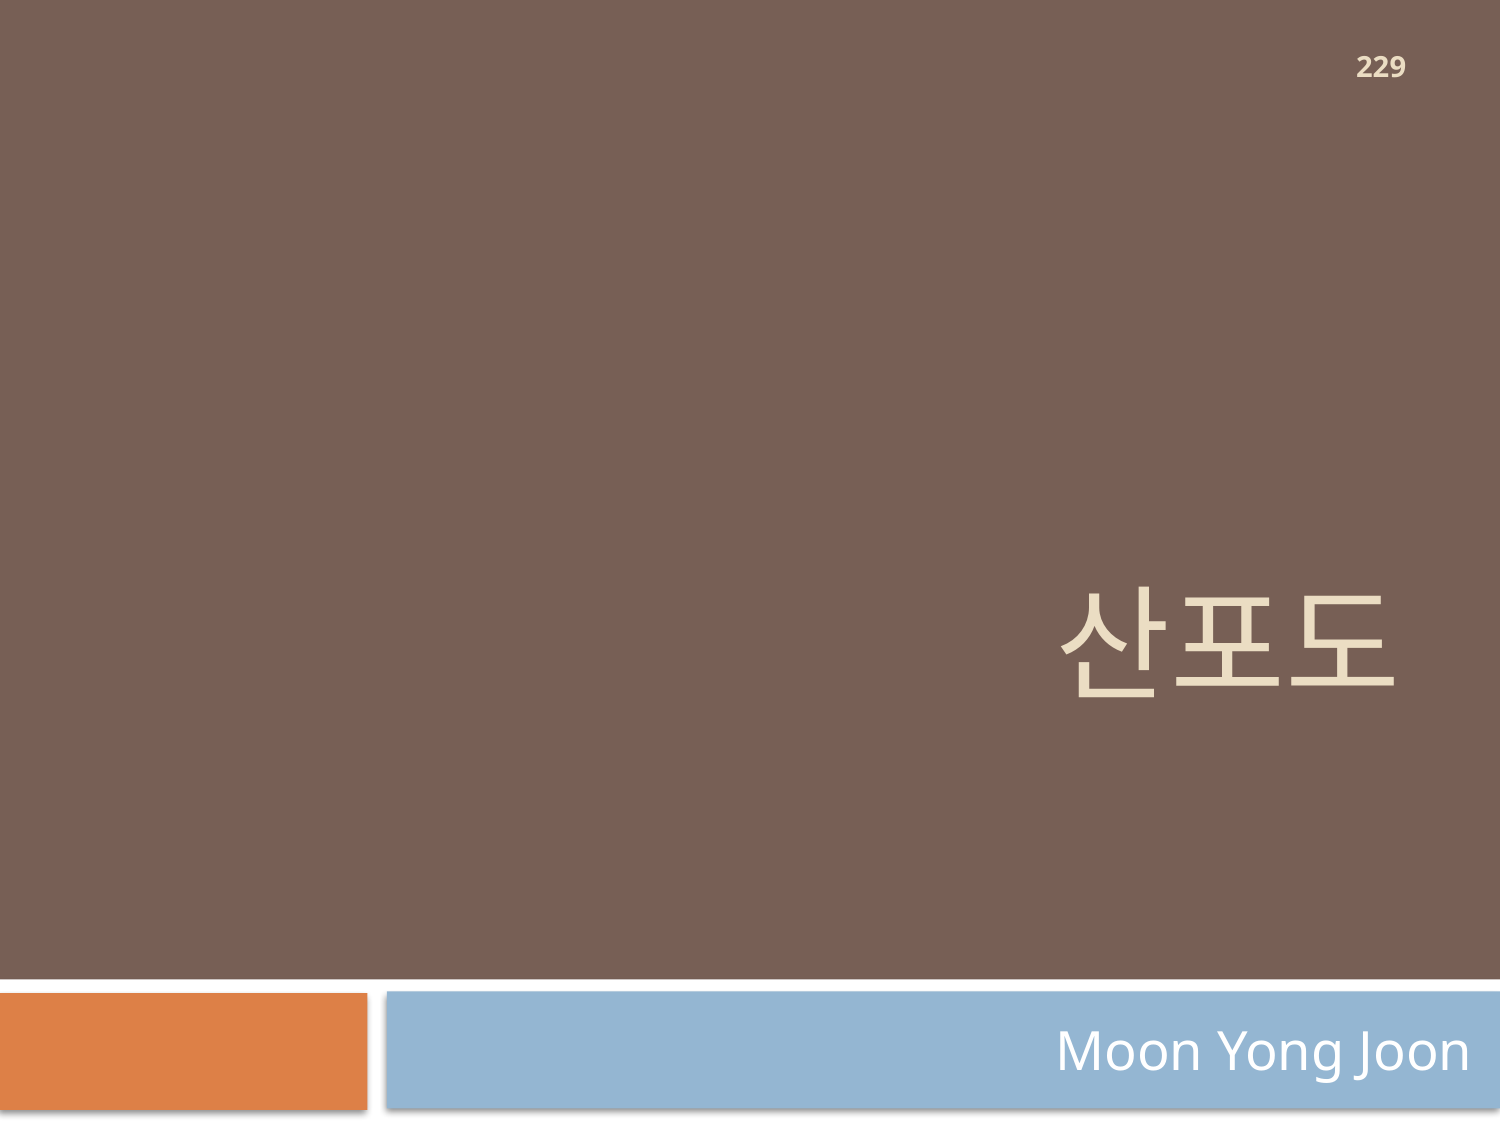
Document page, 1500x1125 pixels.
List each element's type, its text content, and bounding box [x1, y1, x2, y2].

subtitle Moon Yong Joon [387, 992, 1488, 1105]
title 산포도 [242, 231, 1450, 963]
slide_number 229 [1312, 37, 1450, 100]
